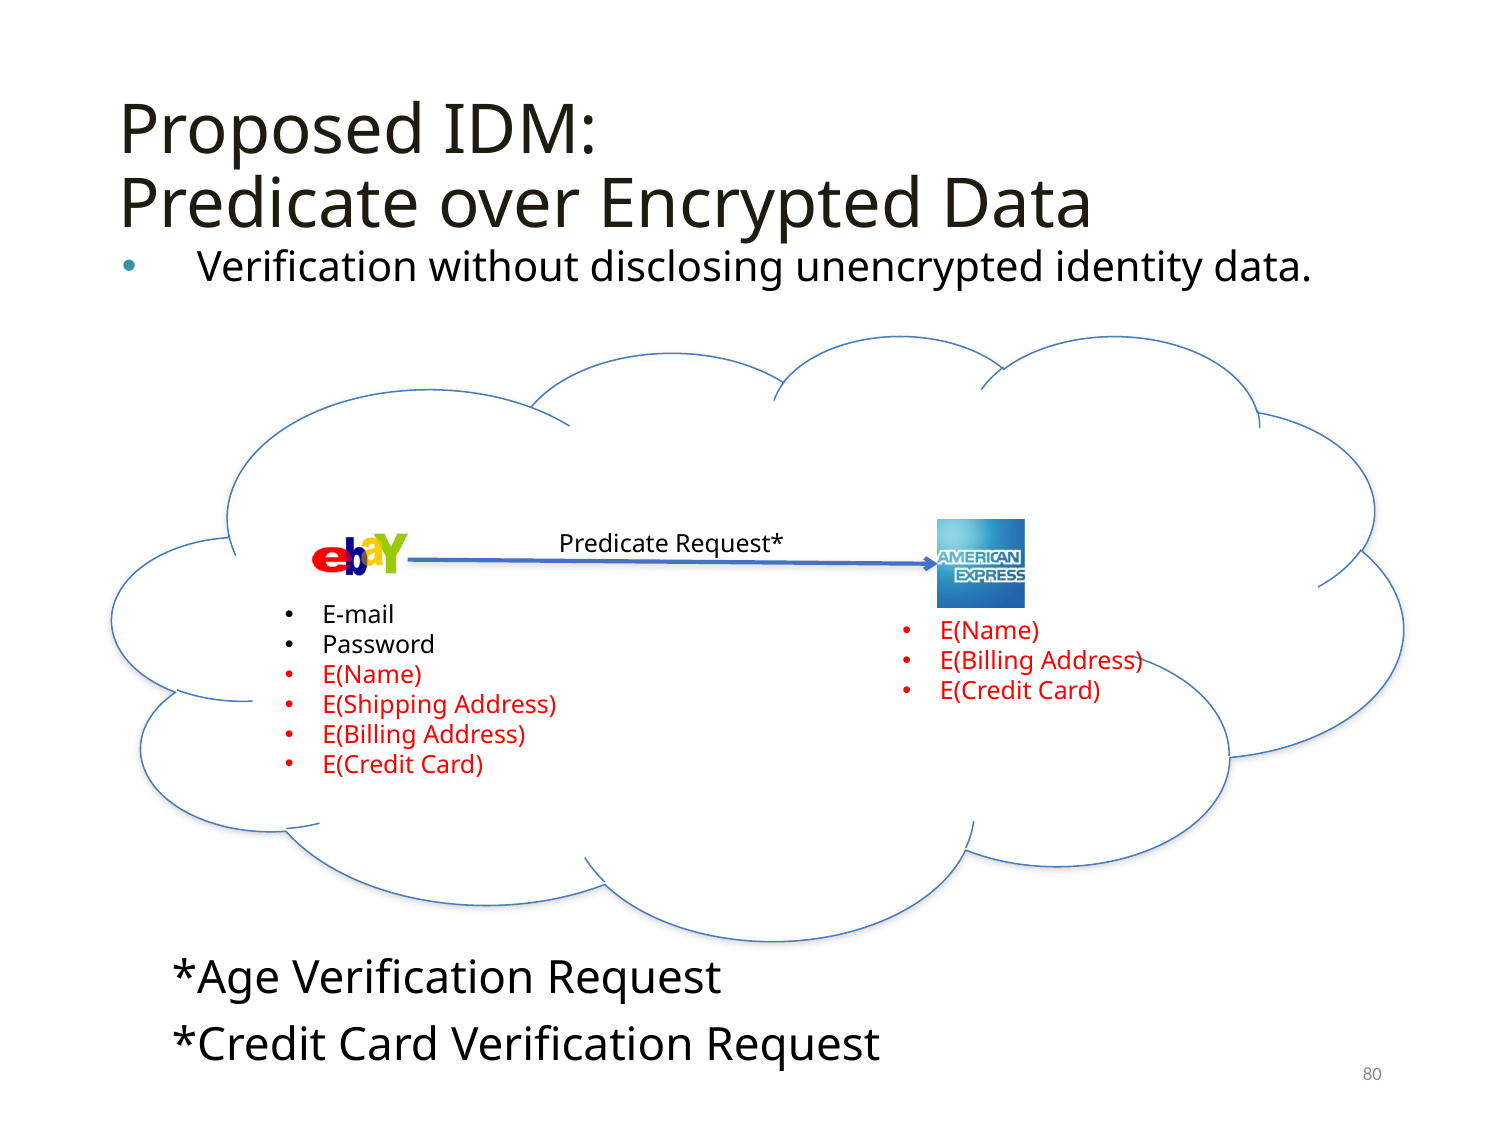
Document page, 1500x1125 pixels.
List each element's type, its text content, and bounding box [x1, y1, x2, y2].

slide_number 80 [1059, 1042, 1397, 1103]
text_box E(Name) E(Billing Address) E(Credit Card) [887, 607, 1163, 712]
text_box [111, 353, 1404, 940]
picture [937, 519, 1025, 608]
picture [312, 519, 408, 592]
text_box Verification without disclosing unencrypted identity data. [62, 232, 1466, 353]
text_box *Age Verification Request *Credit Card Verification Request [112, 940, 1025, 1122]
text_box Predicate Request* [524, 520, 819, 559]
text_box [407, 559, 938, 564]
text_box E-mail Password E(Name) E(Shipping Address) E(Billing Address) E(Credit Card) [270, 591, 588, 786]
title Proposed IDM: Predicate over Encrypted Data [103, 59, 1397, 232]
